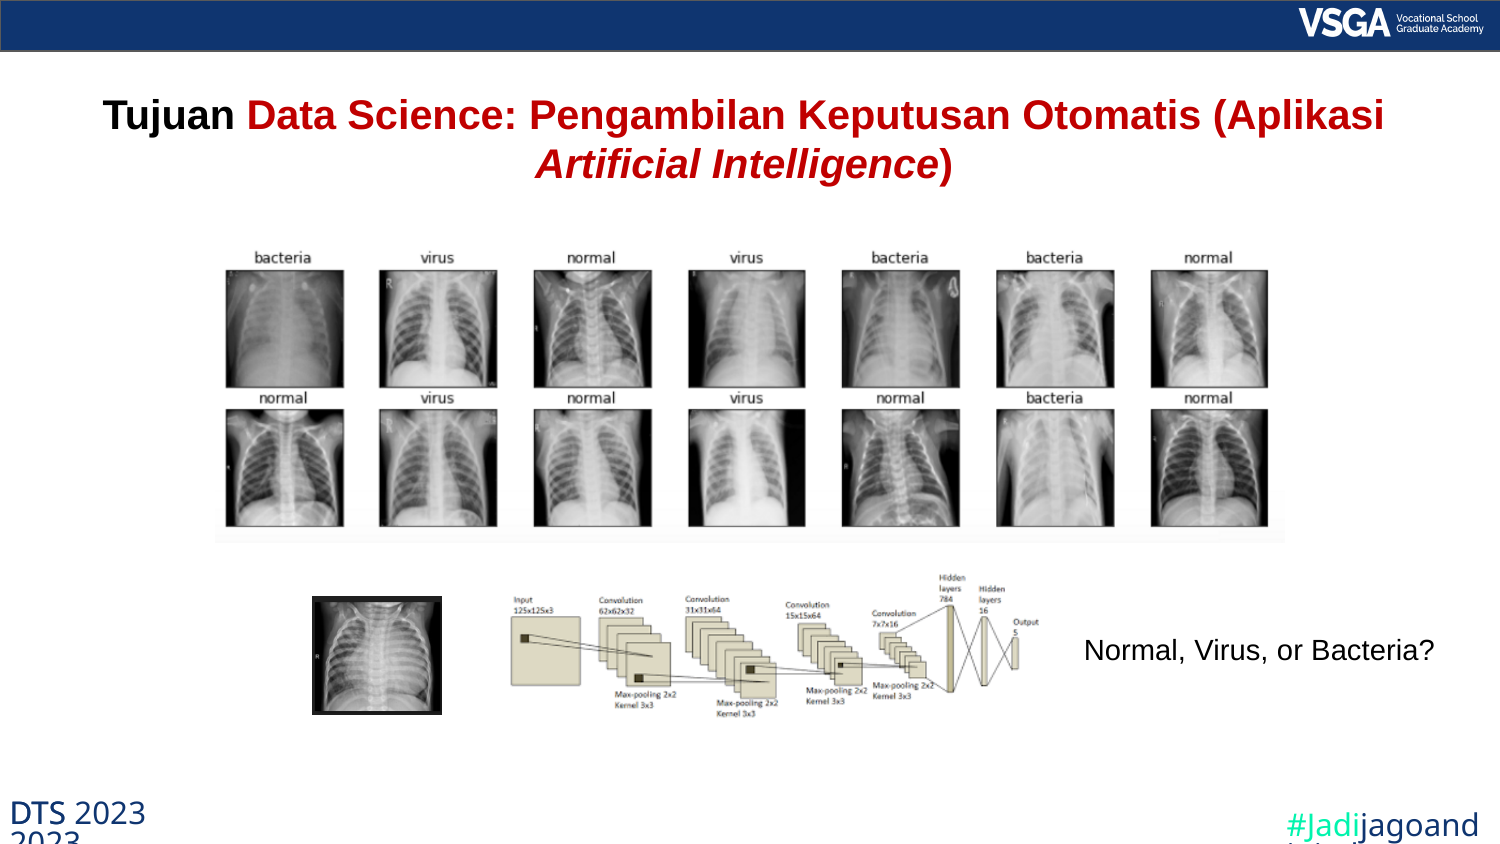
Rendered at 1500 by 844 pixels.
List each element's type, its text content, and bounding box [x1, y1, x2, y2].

subtitle DTS 2023 [0, 785, 608, 818]
text_box [13, 203, 1458, 533]
picture [503, 567, 1048, 724]
text_box [0, 0, 1279, 52]
subtitle #Jadijagoandigital [1271, 797, 1500, 830]
text_box Normal, Virus, or Bacteria? [1068, 623, 1452, 674]
picture [312, 595, 442, 715]
picture [1284, 0, 1499, 79]
text_box Tujuan Data Science: Pengambilan Keputusan Otomatis (Aplikasi Artificial Intelligence) [1, 72, 1487, 203]
picture [215, 240, 1285, 543]
